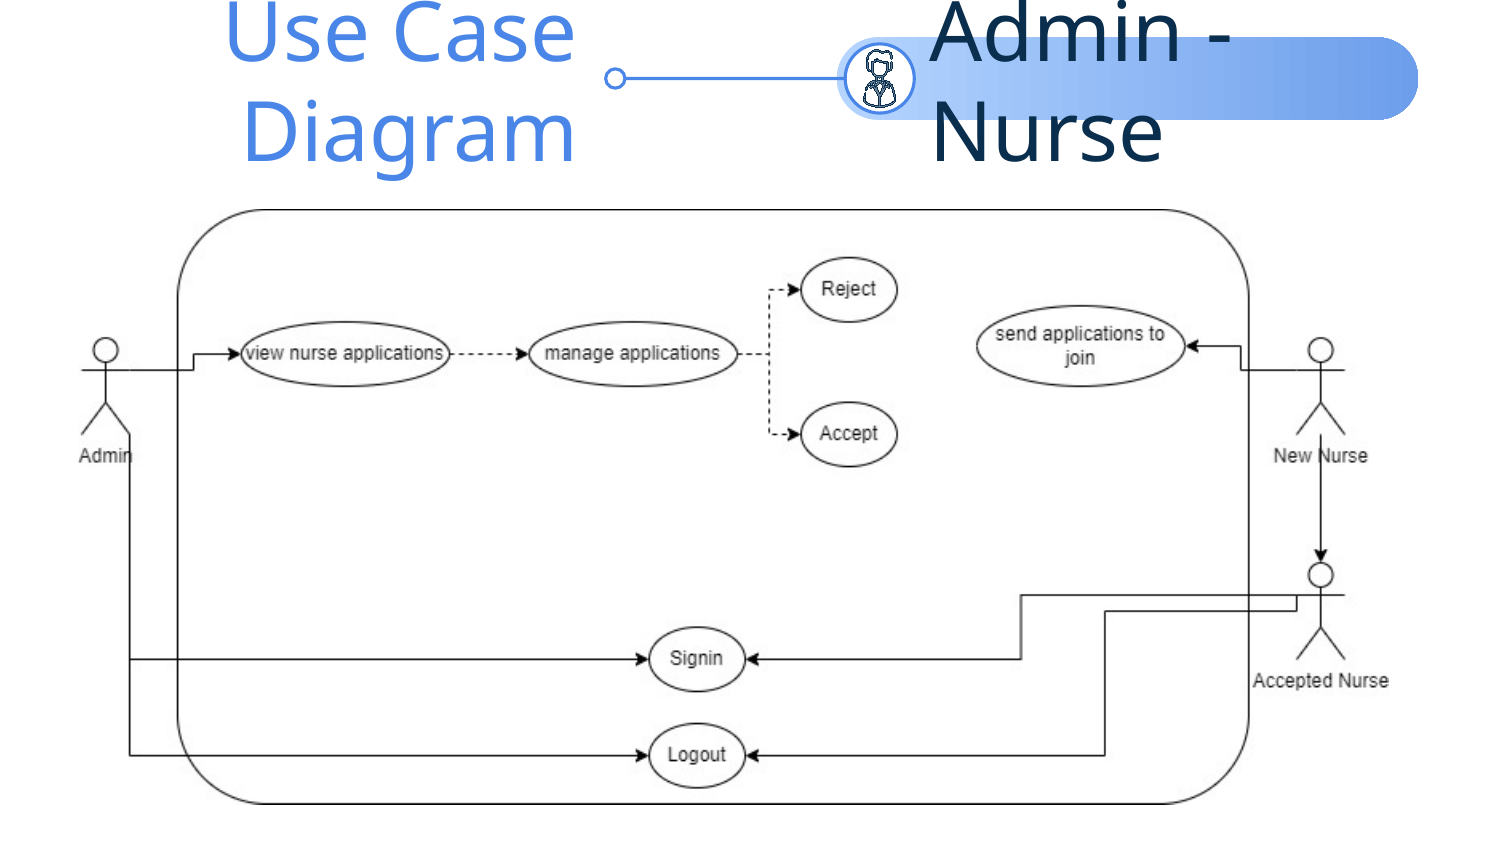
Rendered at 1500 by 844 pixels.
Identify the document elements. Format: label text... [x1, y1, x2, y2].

text_box [845, 43, 914, 114]
text_box [605, 68, 625, 89]
text_box Use Case Diagram [92, 37, 594, 120]
text_box [863, 49, 896, 108]
text_box Admin - Nurse [914, 43, 1389, 114]
text_box [836, 37, 1419, 120]
picture [77, 208, 1390, 806]
